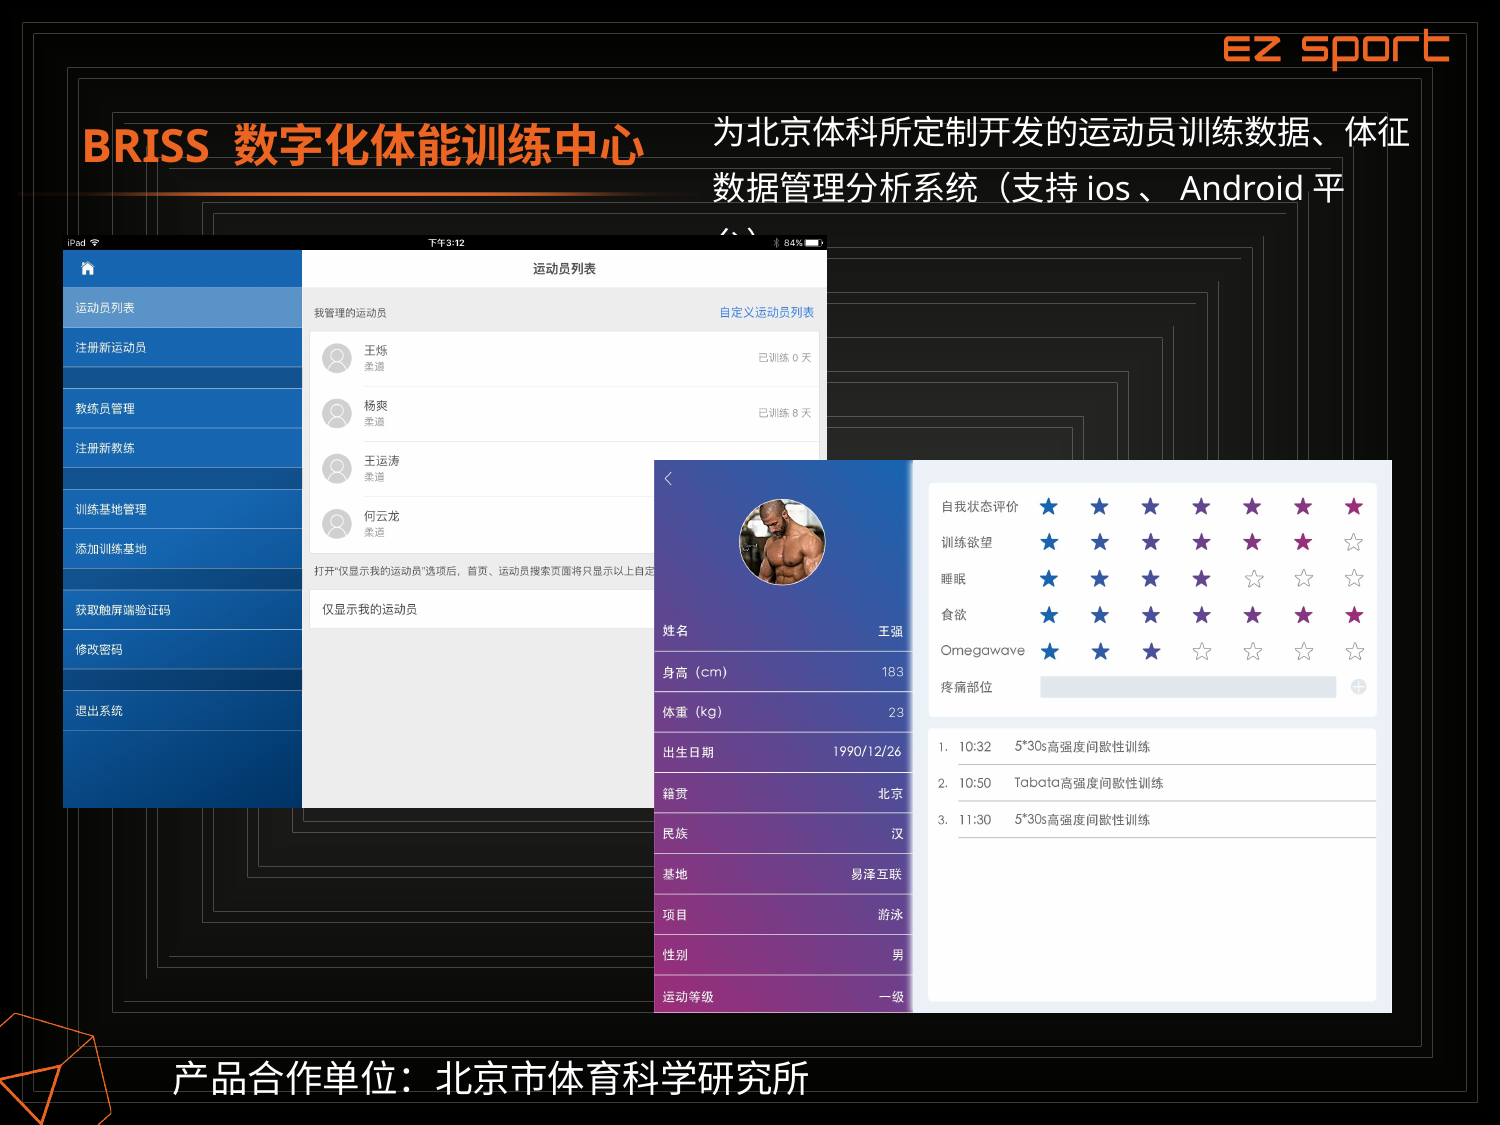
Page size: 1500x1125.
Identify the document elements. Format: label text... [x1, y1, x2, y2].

picture [63, 235, 1392, 1014]
picture [0, 164, 699, 217]
picture [1206, 0, 1466, 182]
text_box 产品合作单位：北京市体育科学研究所 [157, 1047, 826, 1108]
text_box BRISS 数字化体能训练中心 [80, 96, 698, 163]
picture [0, 1012, 112, 1125]
text_box 为北京体科所定制开发的运动员训练数据、体征数据管理分析系统（支持ios、Android平台） [698, 87, 1427, 271]
